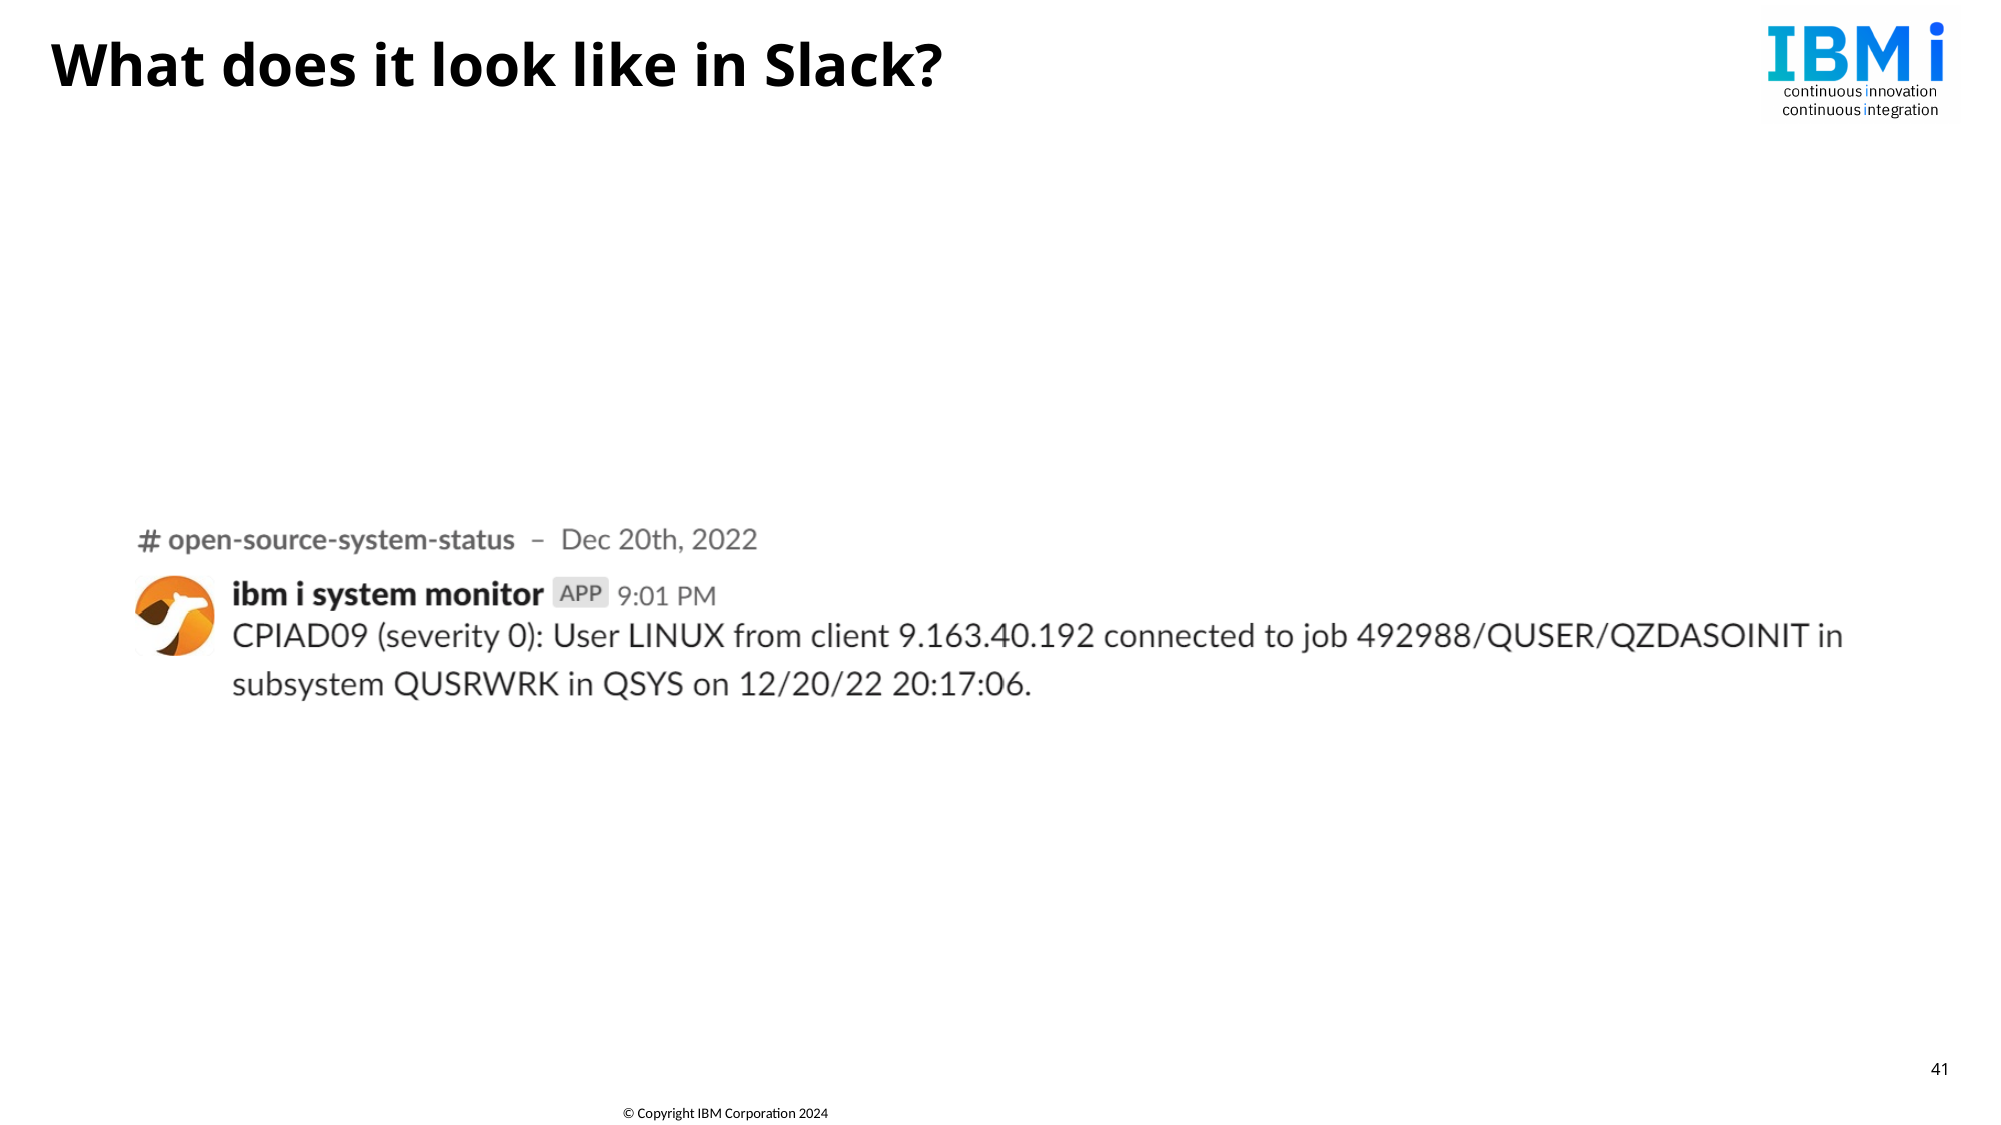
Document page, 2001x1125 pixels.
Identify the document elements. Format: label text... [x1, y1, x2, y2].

picture [1761, 5, 1961, 124]
text_box What does it look like in Slack? [50, 36, 1721, 101]
picture [122, 510, 1878, 714]
slide_number 41 [1500, 1055, 1950, 1086]
